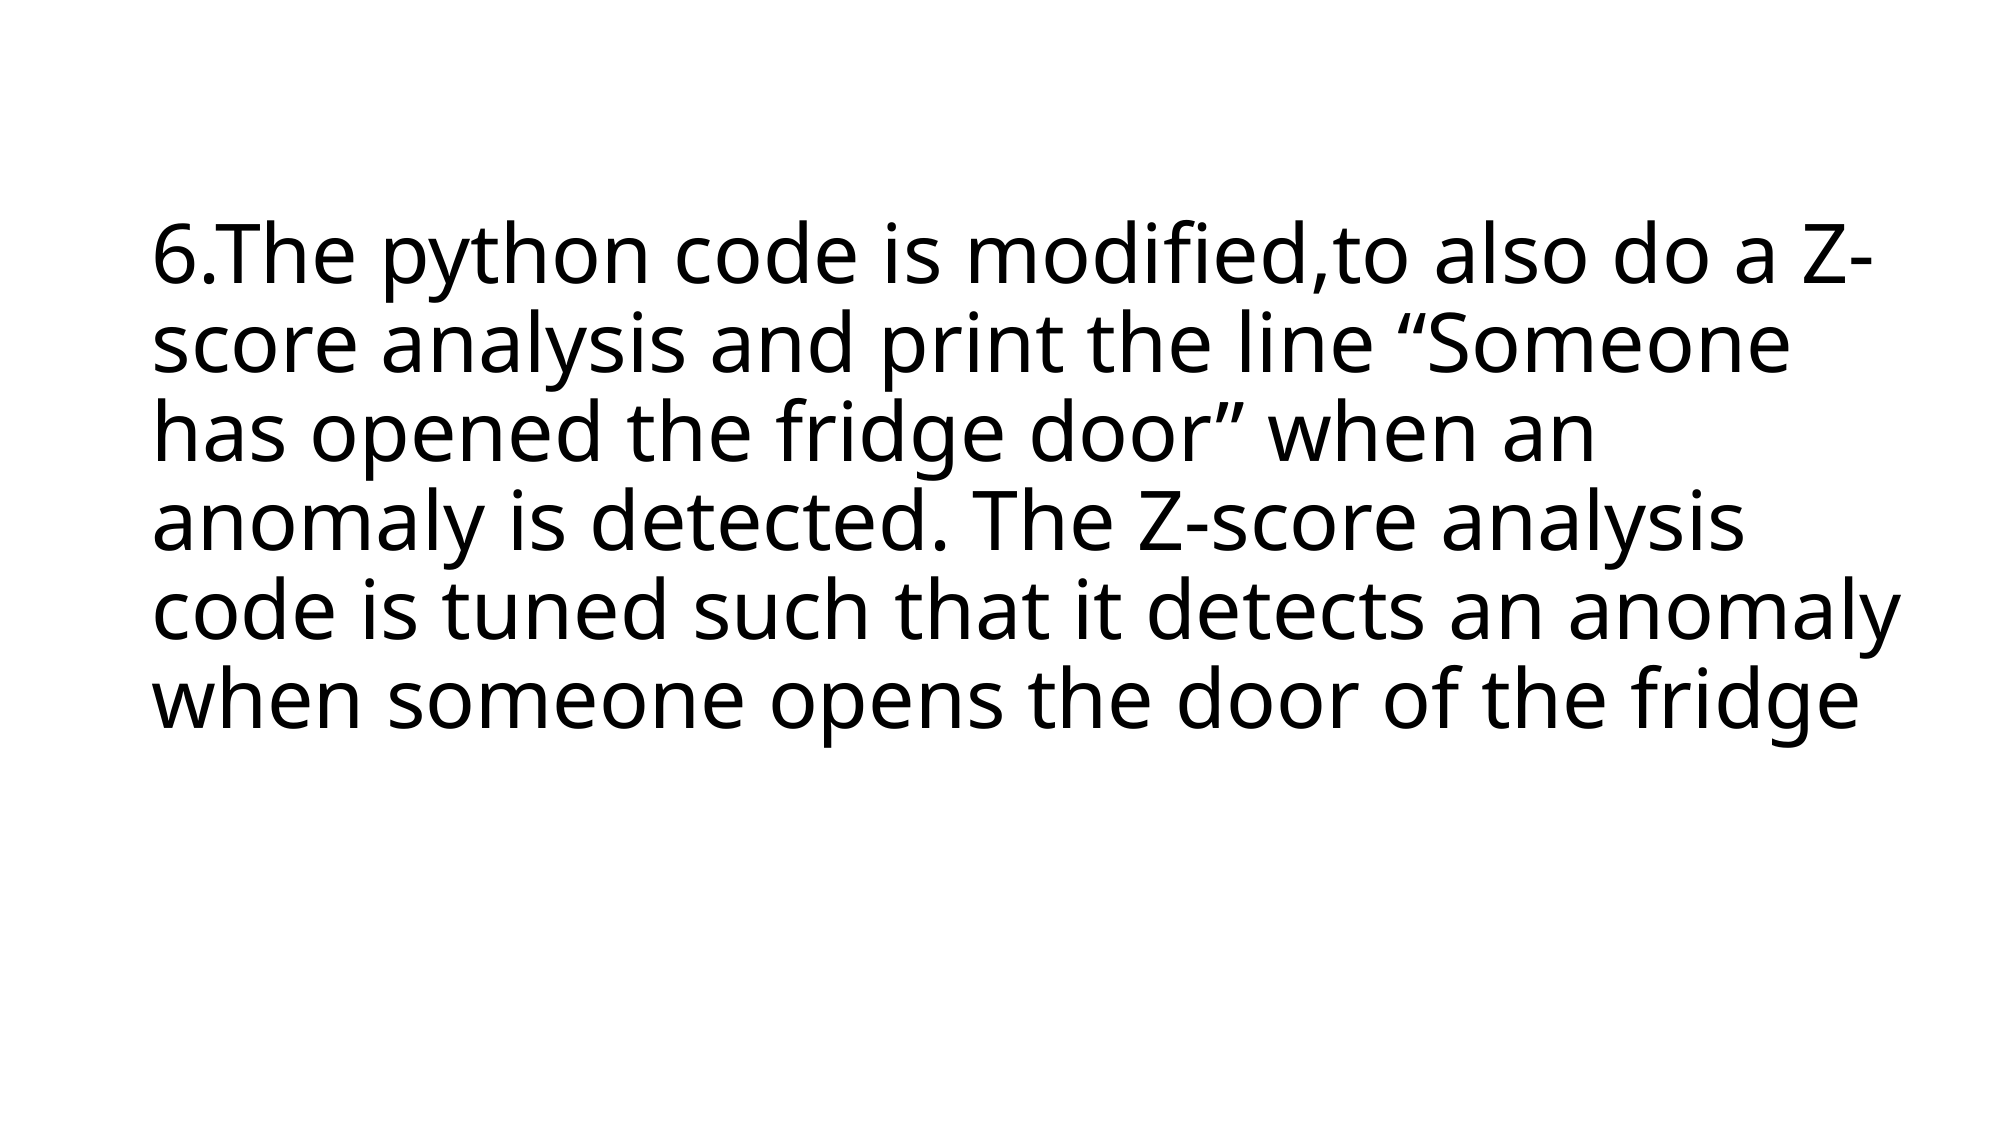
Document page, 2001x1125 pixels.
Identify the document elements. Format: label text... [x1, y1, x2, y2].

title 6.The python code is modified,to also do a Z-score analysis and print the line “Someone has opened the fridge door” when an anomaly is detected. The Z-score analysis code is tuned such that it detects an anomaly when someone opens the door of the fridge [136, 171, 1919, 787]
